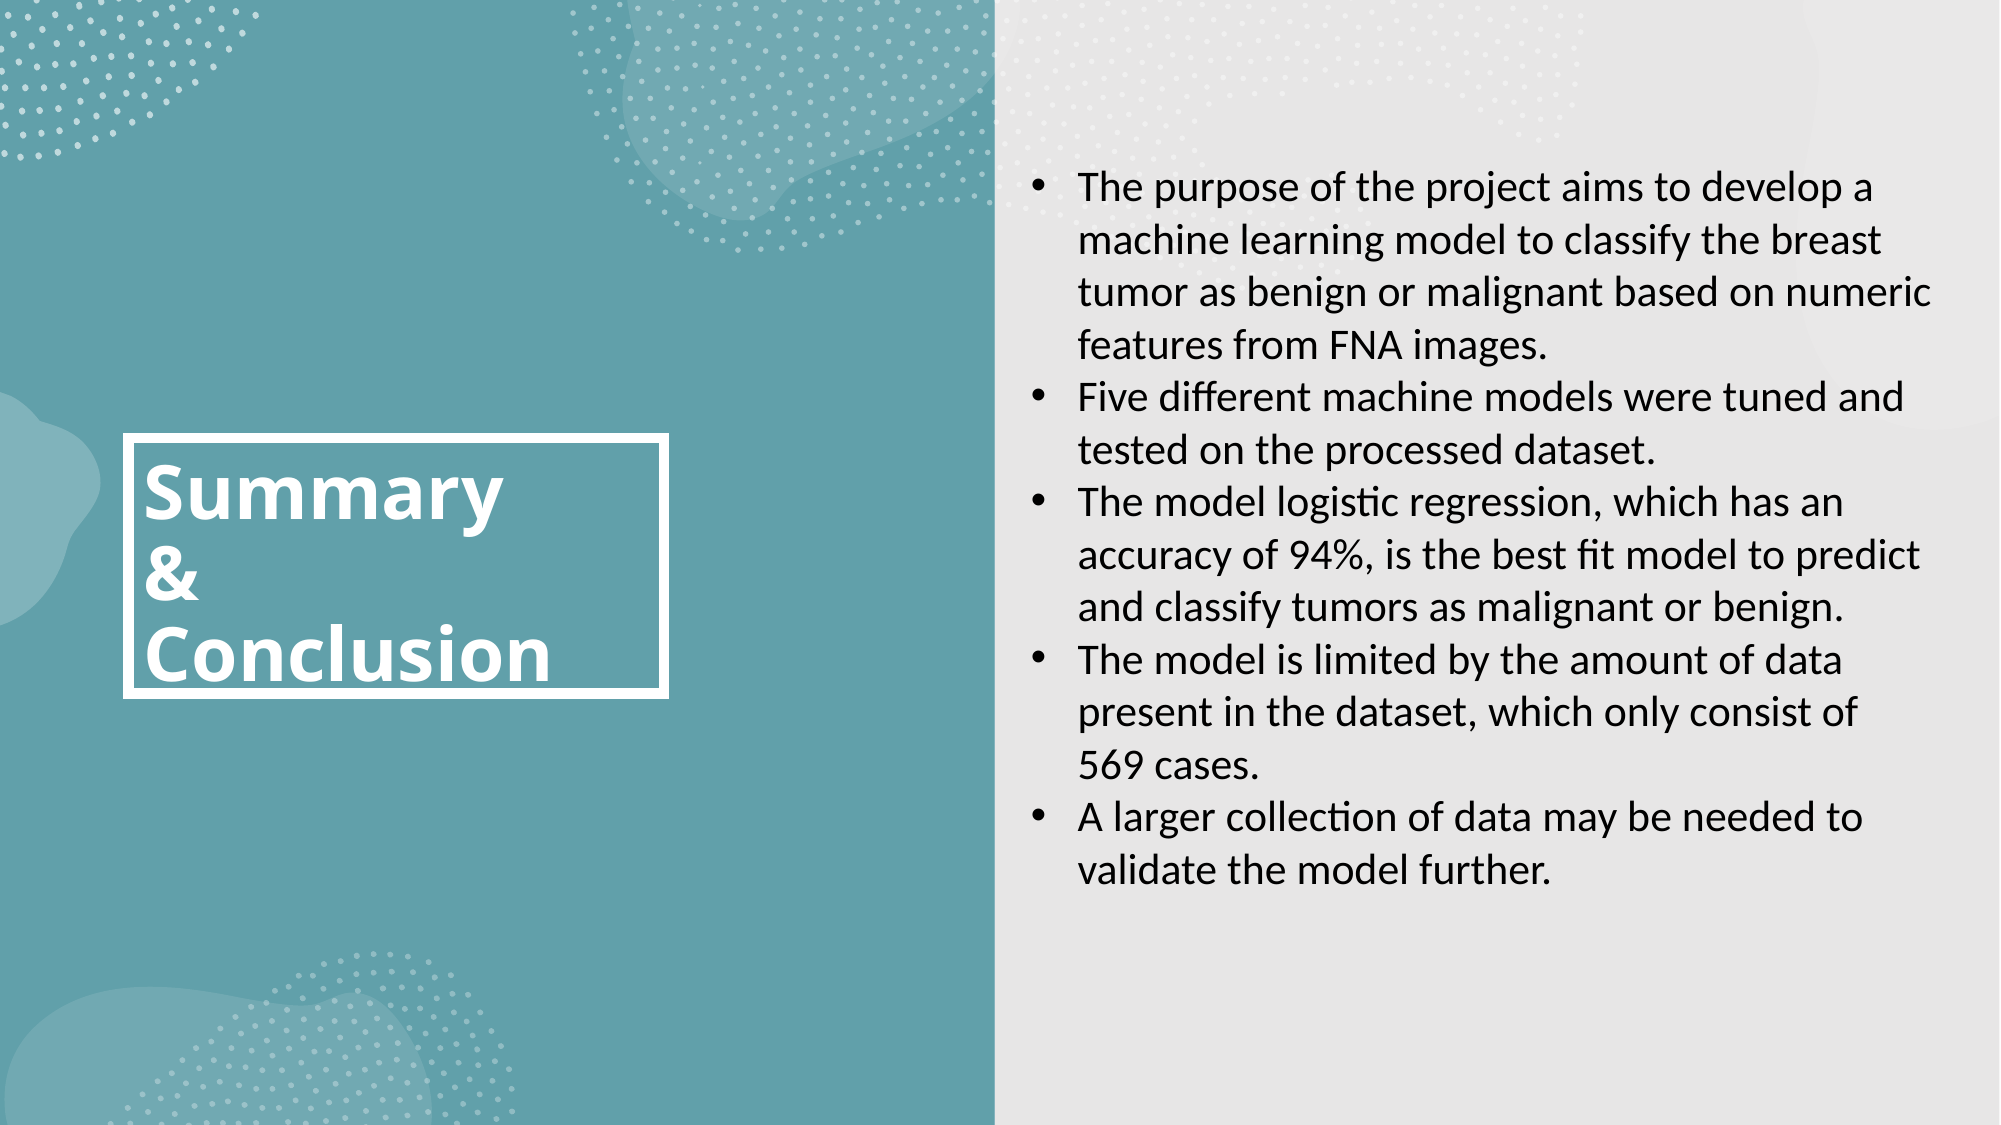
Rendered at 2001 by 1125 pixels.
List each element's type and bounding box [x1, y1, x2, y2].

text_box [0, 0, 2000, 1125]
